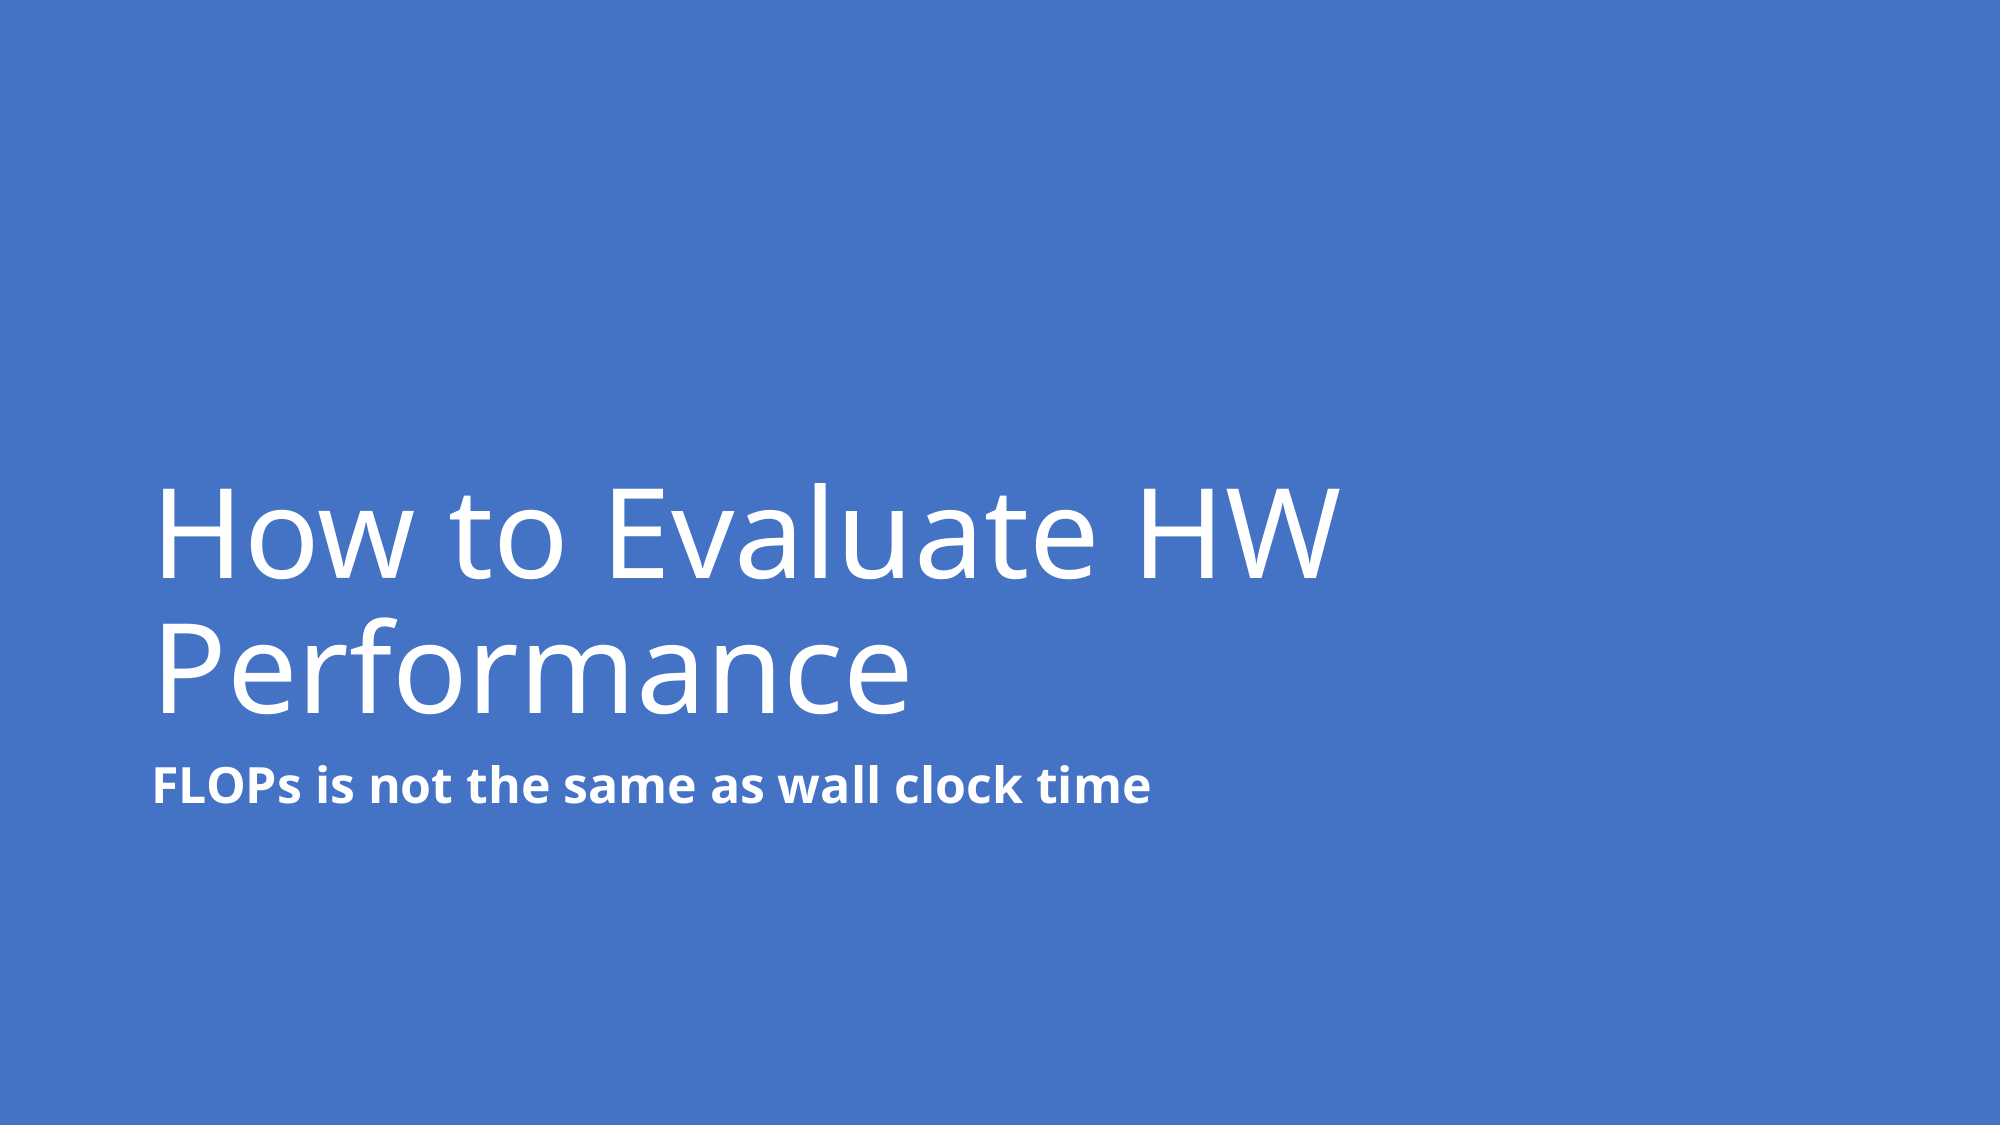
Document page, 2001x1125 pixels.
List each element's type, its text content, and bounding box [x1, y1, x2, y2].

title How to Evaluate HW Performance [136, 280, 1862, 749]
list FLOPs is not the same as wall clock time [136, 752, 1862, 999]
